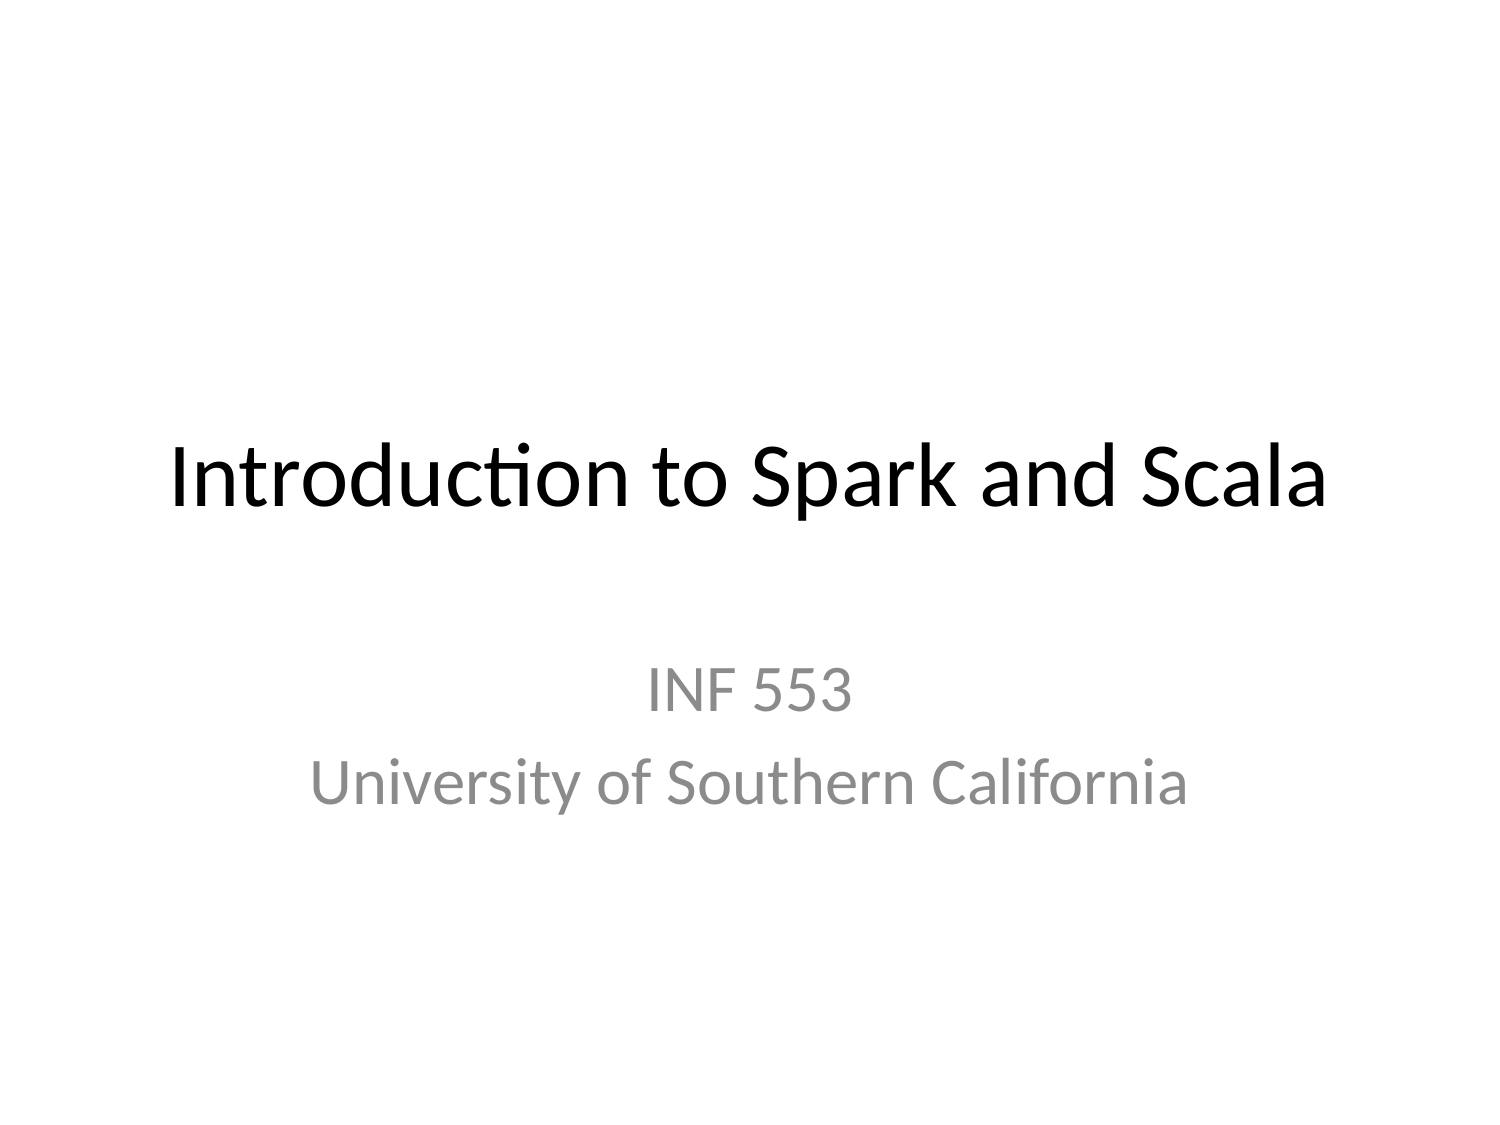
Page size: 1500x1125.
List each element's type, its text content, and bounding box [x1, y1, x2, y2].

subtitle INF 553 University of Southern California [225, 637, 1275, 925]
title Introduction to Spark and Scala [112, 349, 1388, 591]
